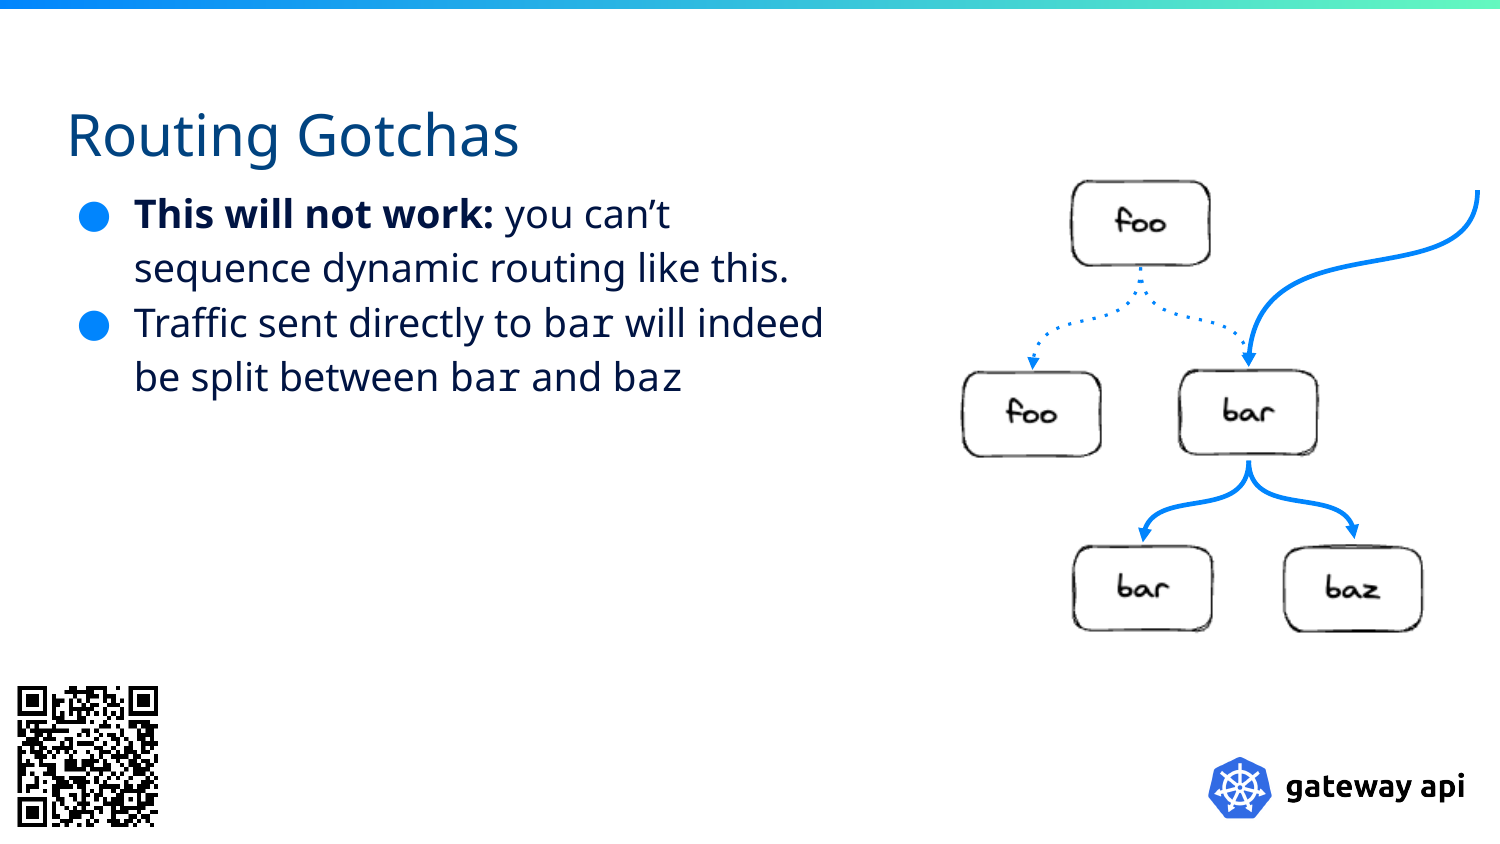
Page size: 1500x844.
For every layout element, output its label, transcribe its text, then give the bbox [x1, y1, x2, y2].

picture [1280, 538, 1429, 639]
list This will not work: you can’t sequence dynamic routing like this. Traffic sent directly to bar will indeed be split between bar and baz [44, 166, 845, 799]
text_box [1144, 262, 1245, 372]
title Routing Gotchas [51, 72, 1449, 167]
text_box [1248, 189, 1478, 367]
picture [1174, 366, 1323, 461]
picture [0, 668, 175, 844]
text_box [1262, 446, 1341, 553]
picture [1197, 749, 1473, 826]
picture [958, 369, 1107, 458]
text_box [1154, 448, 1237, 555]
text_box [1035, 264, 1138, 373]
picture [1069, 542, 1217, 637]
picture [1066, 179, 1215, 268]
